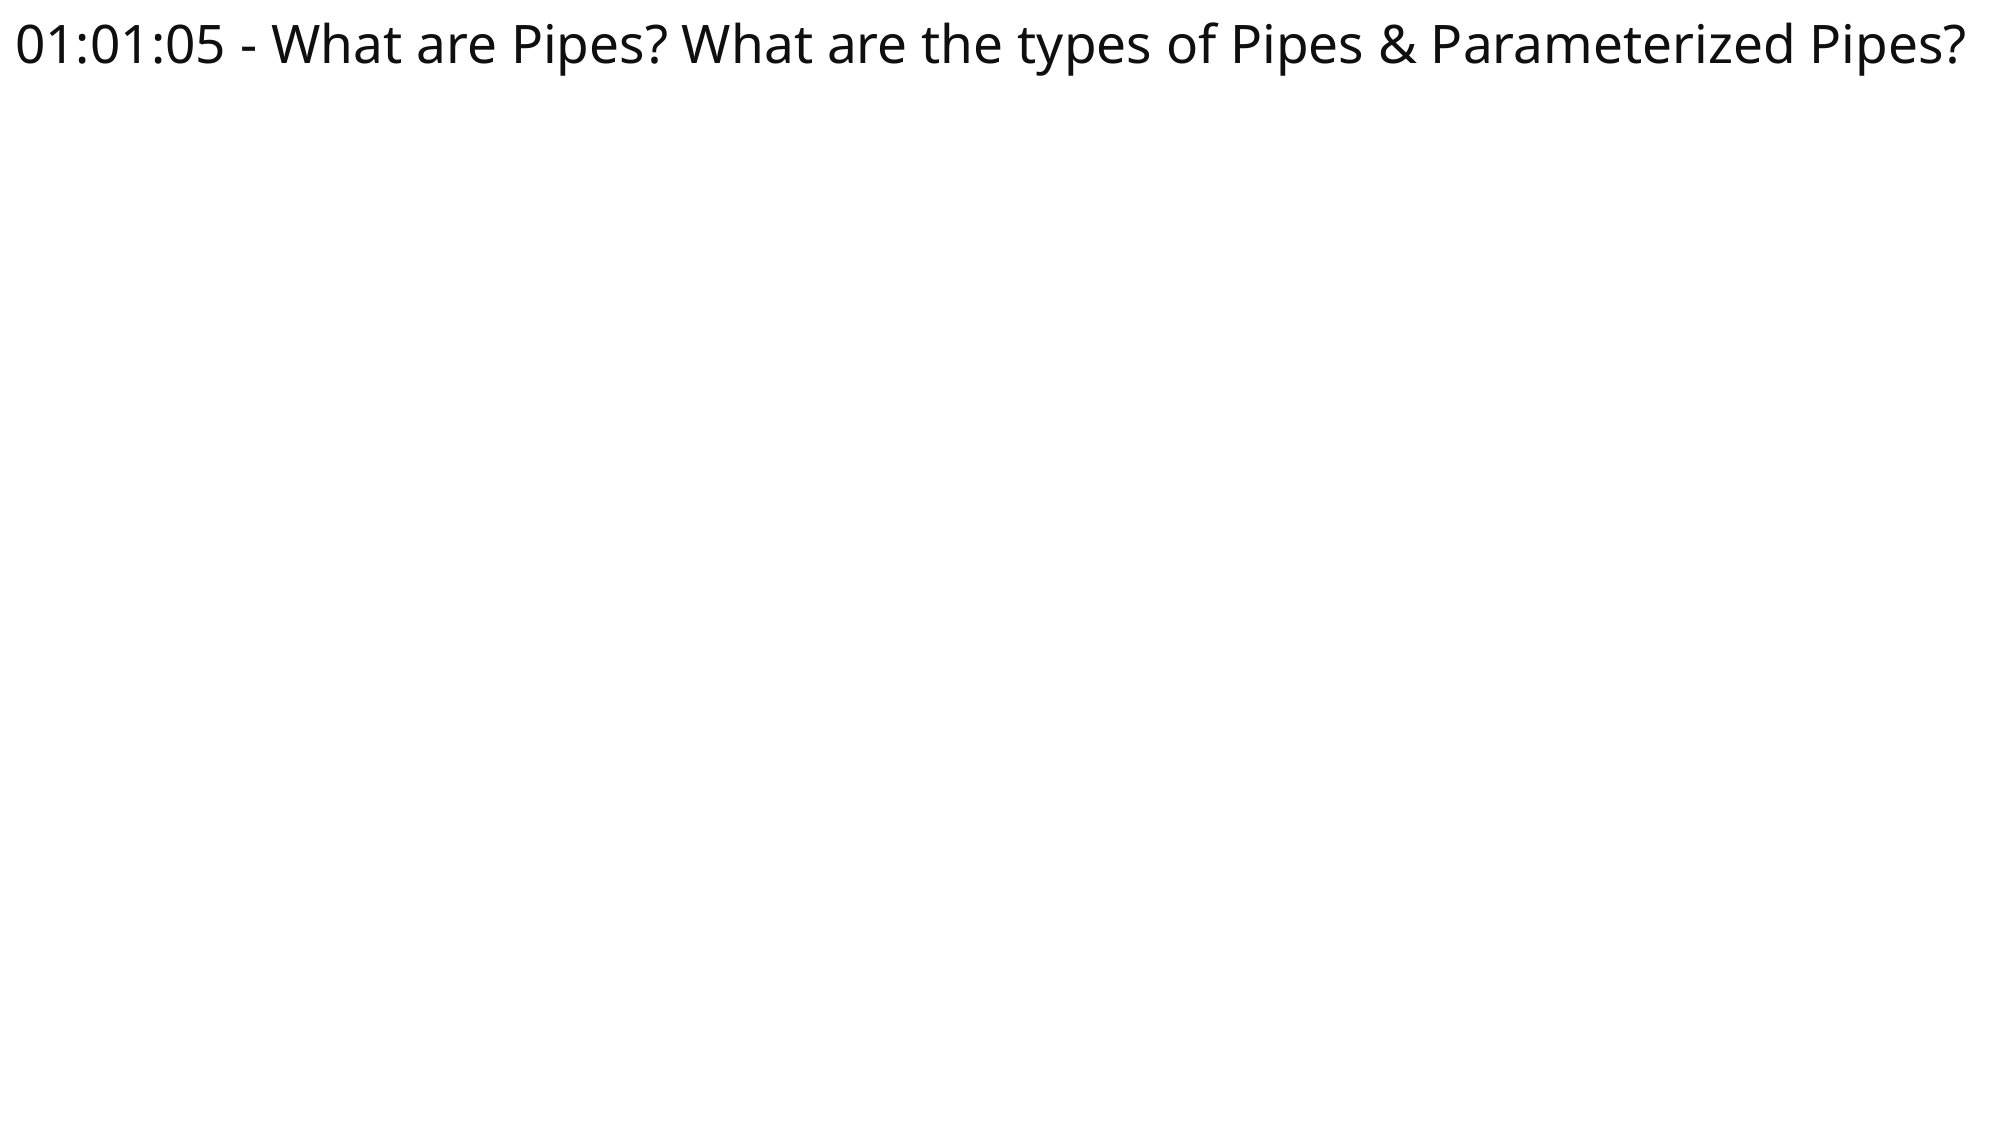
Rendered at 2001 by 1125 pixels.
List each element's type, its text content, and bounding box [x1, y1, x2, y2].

title 01:01:05 - What are Pipes? What are the types of Pipes & Parameterized Pipes? [0, 0, 2000, 88]
